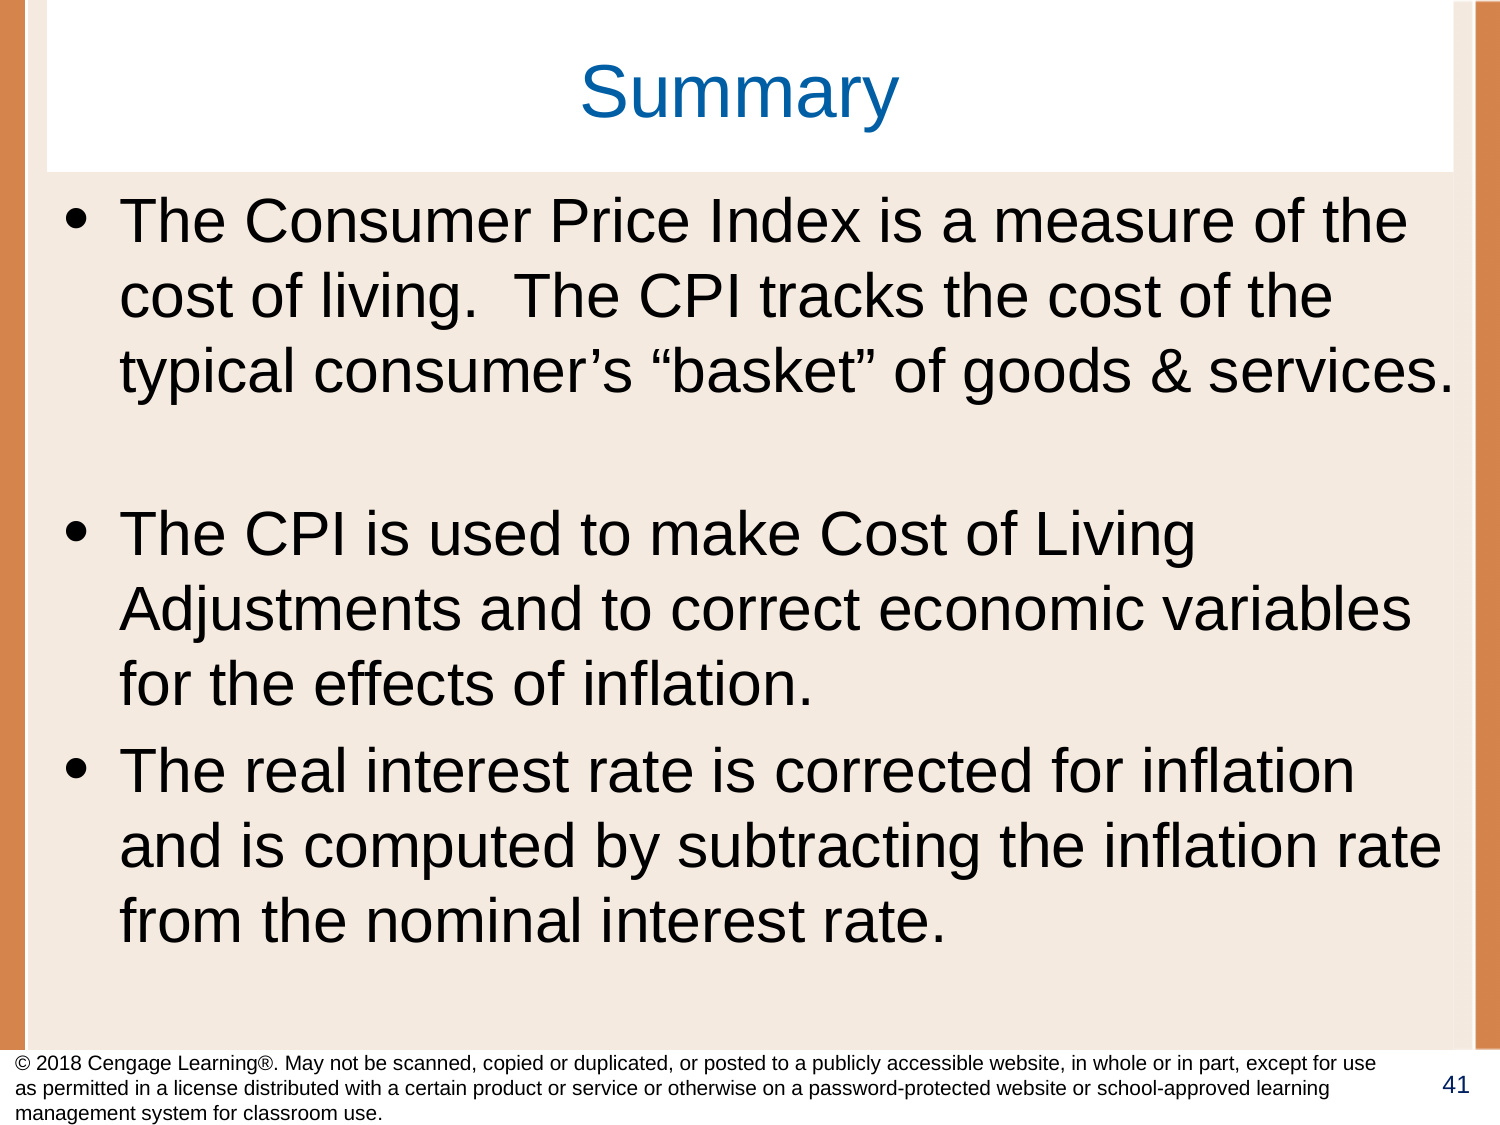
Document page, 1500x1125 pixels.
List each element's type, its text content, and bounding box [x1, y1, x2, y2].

slide_number 41 [1412, 1060, 1500, 1125]
picture [1454, 2, 1500, 1048]
title Summary [37, 16, 1463, 158]
footer © 2018 Cengage Learning®. May not be scanned, copied or duplicated, or posted to a publicly accessible website, in whole or in part, except for use as permitted in a license distributed with a certain product or service or otherwise on a password-protected website or school-approved learning management system for classroom use. [0, 1050, 1412, 1125]
list The Consumer Price Index is a measure of the cost of living. The CPI tracks the cost of the typical consumer’s “basket” of goods & services. The CPI is used to make Cost of Living Adjustments and to correct economic variables for the effects of inflation. The real interest rate is corrected for inflation and is computed by subtracting the inflation rate from the nominal interest rate. [48, 172, 1475, 1063]
picture [0, 0, 48, 1050]
